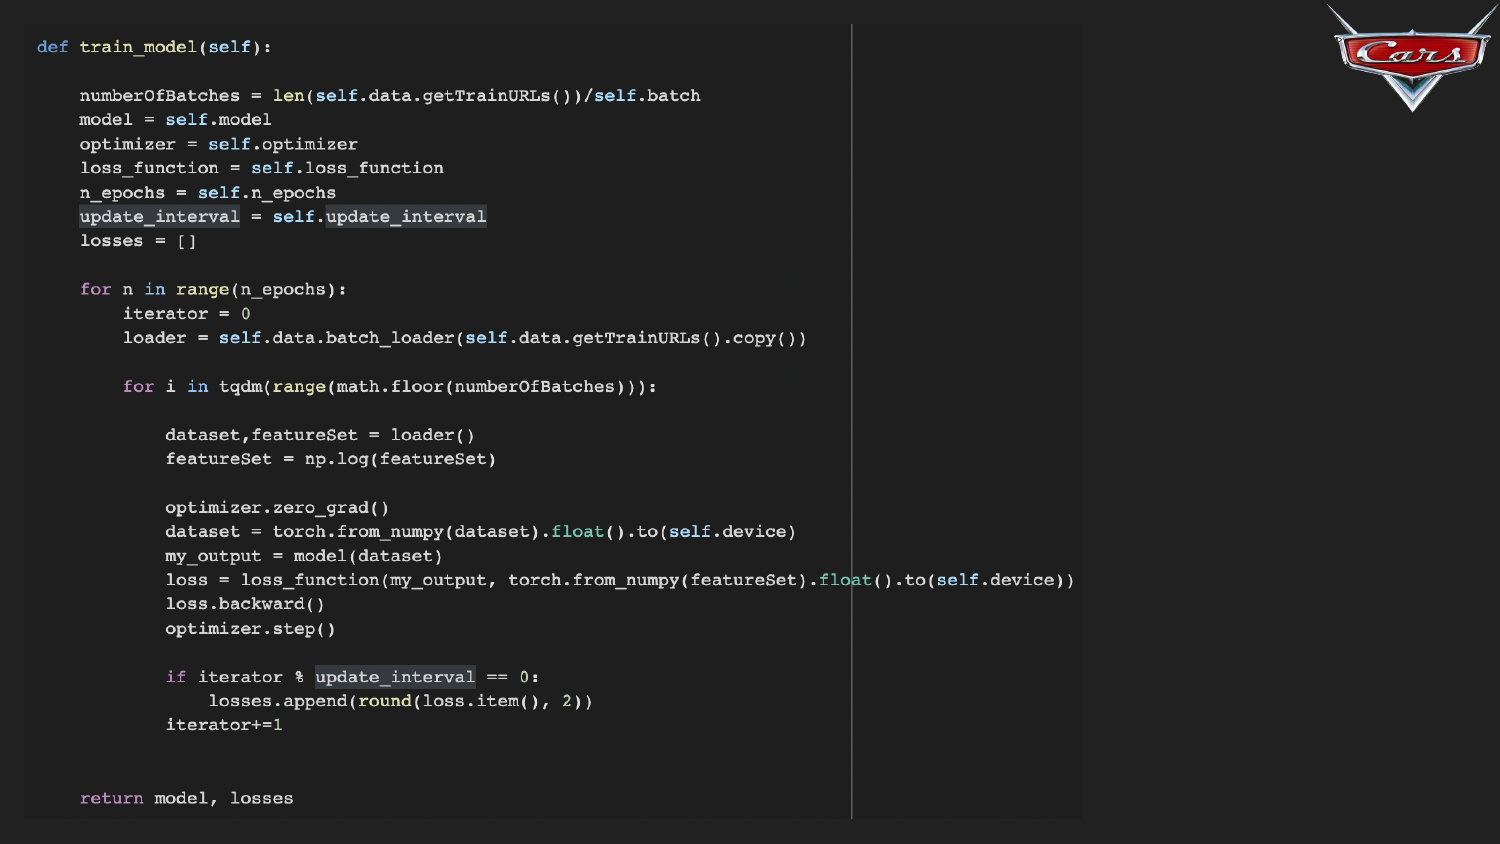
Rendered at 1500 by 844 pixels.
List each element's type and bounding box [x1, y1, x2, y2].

picture [1324, 0, 1500, 118]
picture [24, 24, 1082, 819]
